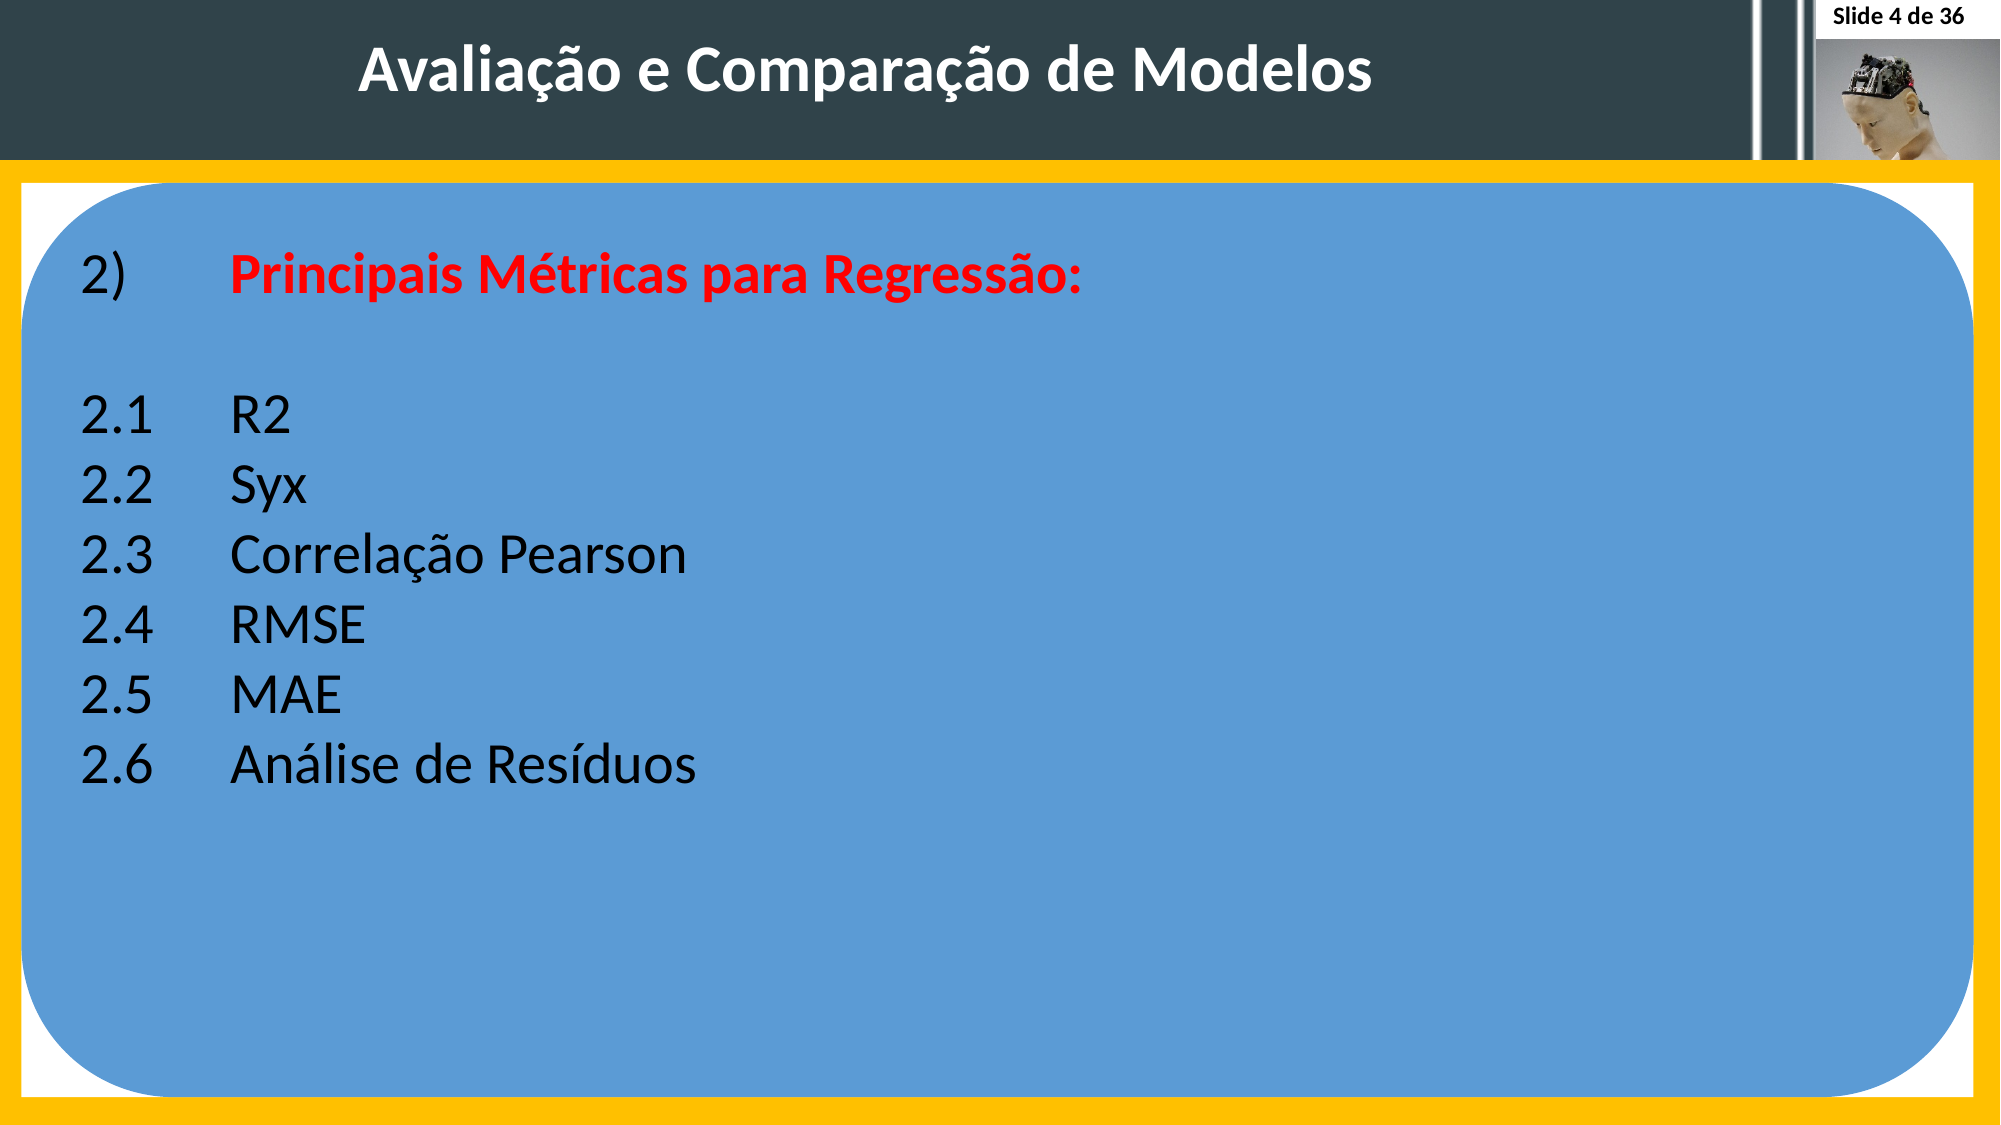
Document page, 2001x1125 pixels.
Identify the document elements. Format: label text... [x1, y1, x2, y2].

text_box [1841, 182, 1974, 313]
text_box [1840, 967, 1974, 1098]
picture [0, 0, 2000, 161]
text_box [20, 182, 154, 321]
text_box [0, 159, 2000, 1125]
text_box [20, 959, 155, 1098]
text_box 2) Principais Métricas para Regressão: 2.1 R2 2.2 Syx 2.3 Correlação Pearson 2.4 RMSE 2.5 MAE 2.6 Análise de Resíduos [20, 181, 1975, 1099]
